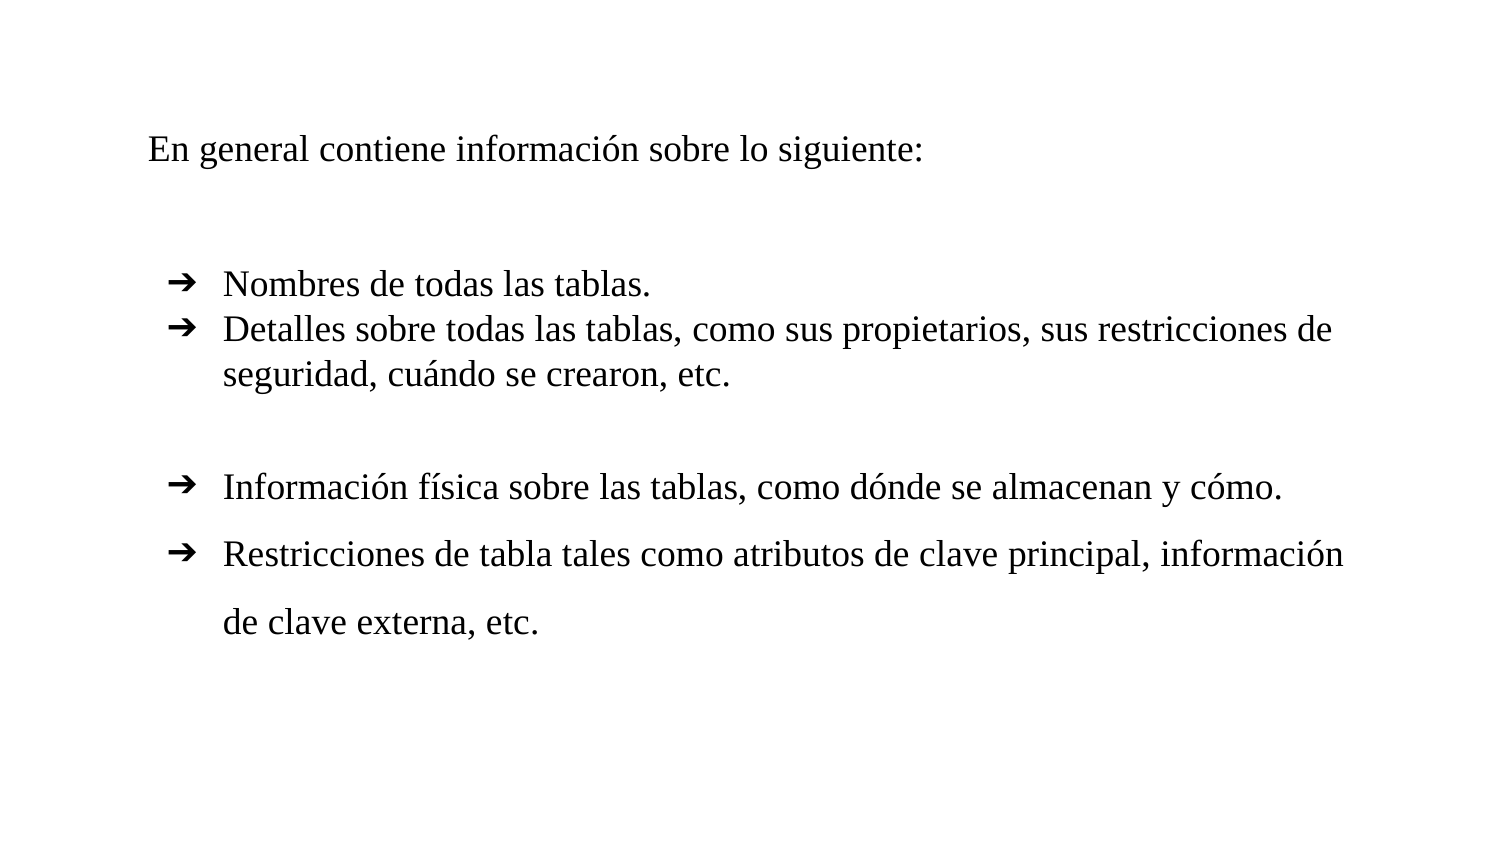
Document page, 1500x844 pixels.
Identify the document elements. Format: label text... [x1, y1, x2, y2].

text_box En general contiene información sobre lo siguiente: Nombres de todas las tablas. Detalles sobre todas las tablas, como sus propietarios, sus restricciones de seguridad, cuándo se crearon, etc. Información física sobre las tablas, como dónde se almacenan y cómo. Restricciones de tabla tales como atributos de clave principal, información de clave externa, etc. [132, 86, 1368, 676]
